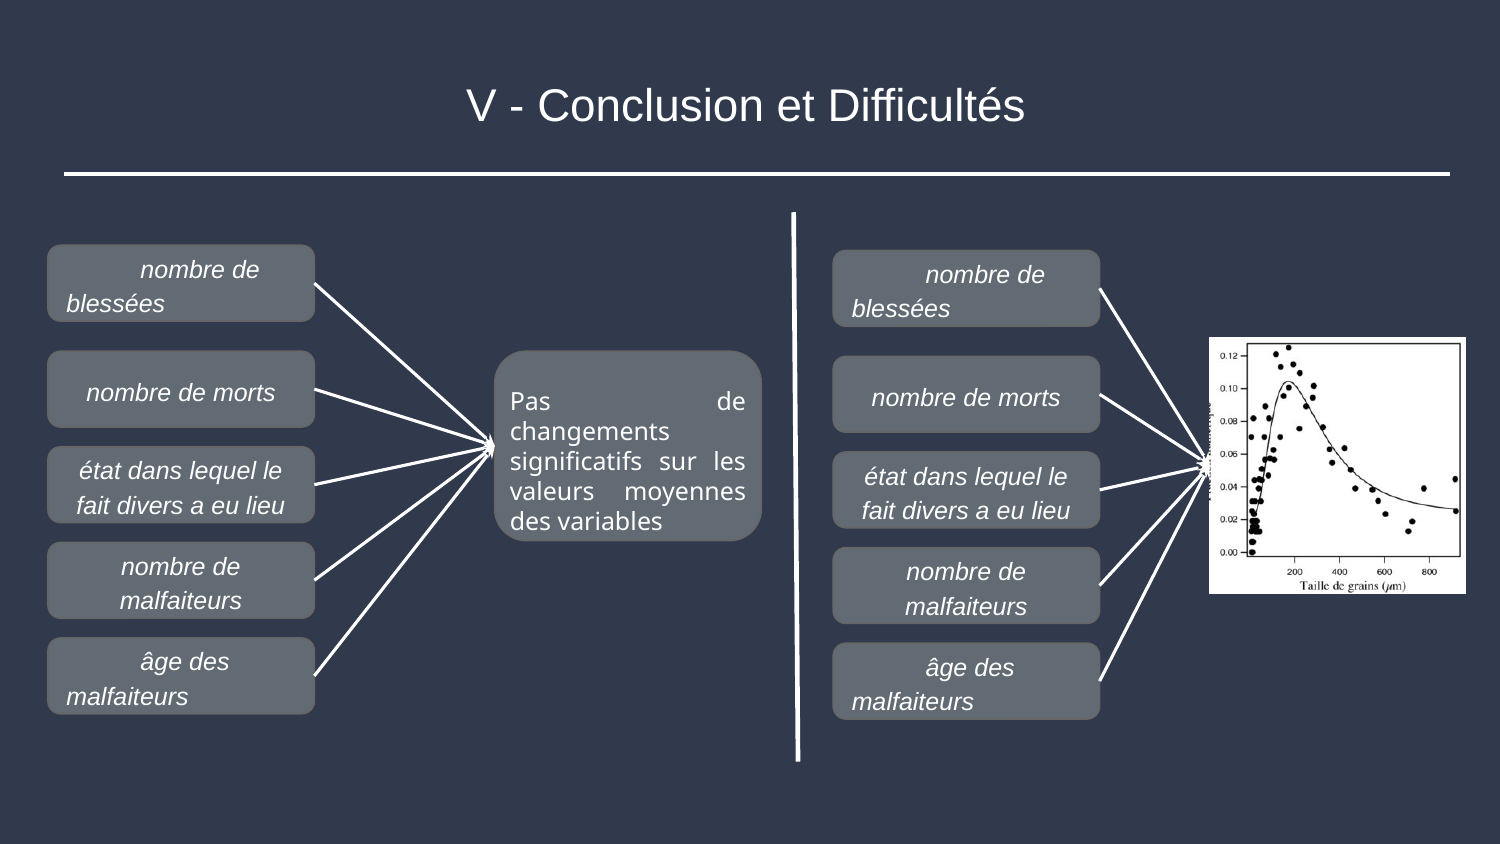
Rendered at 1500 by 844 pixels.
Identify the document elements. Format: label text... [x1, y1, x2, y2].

text_box âge des malfaiteurs [47, 637, 315, 714]
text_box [1099, 393, 1210, 463]
text_box nombre de morts [47, 351, 309, 428]
text_box état dans lequel le fait divers a eu lieu [833, 451, 1093, 528]
text_box Pas de changements significatifs sur les valeurs moyennes des variables [500, 370, 762, 550]
text_box nombre de blessées [47, 245, 315, 322]
text_box nombre de malfaiteurs [833, 547, 1094, 624]
text_box âge des malfaiteurs [833, 643, 1100, 720]
list V - Conclusion et Difficultés [26, 60, 1466, 166]
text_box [314, 445, 495, 677]
text_box nombre de malfaiteurs [47, 542, 309, 619]
text_box état dans lequel le fait divers a eu lieu [47, 446, 308, 523]
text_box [314, 388, 495, 443]
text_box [314, 282, 495, 388]
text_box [1099, 288, 1210, 393]
text_box nombre de morts [833, 356, 1094, 433]
text_box nombre de blessées [833, 250, 1100, 327]
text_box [793, 211, 799, 762]
picture [1210, 337, 1466, 594]
text_box [500, 351, 759, 370]
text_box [1099, 465, 1210, 682]
